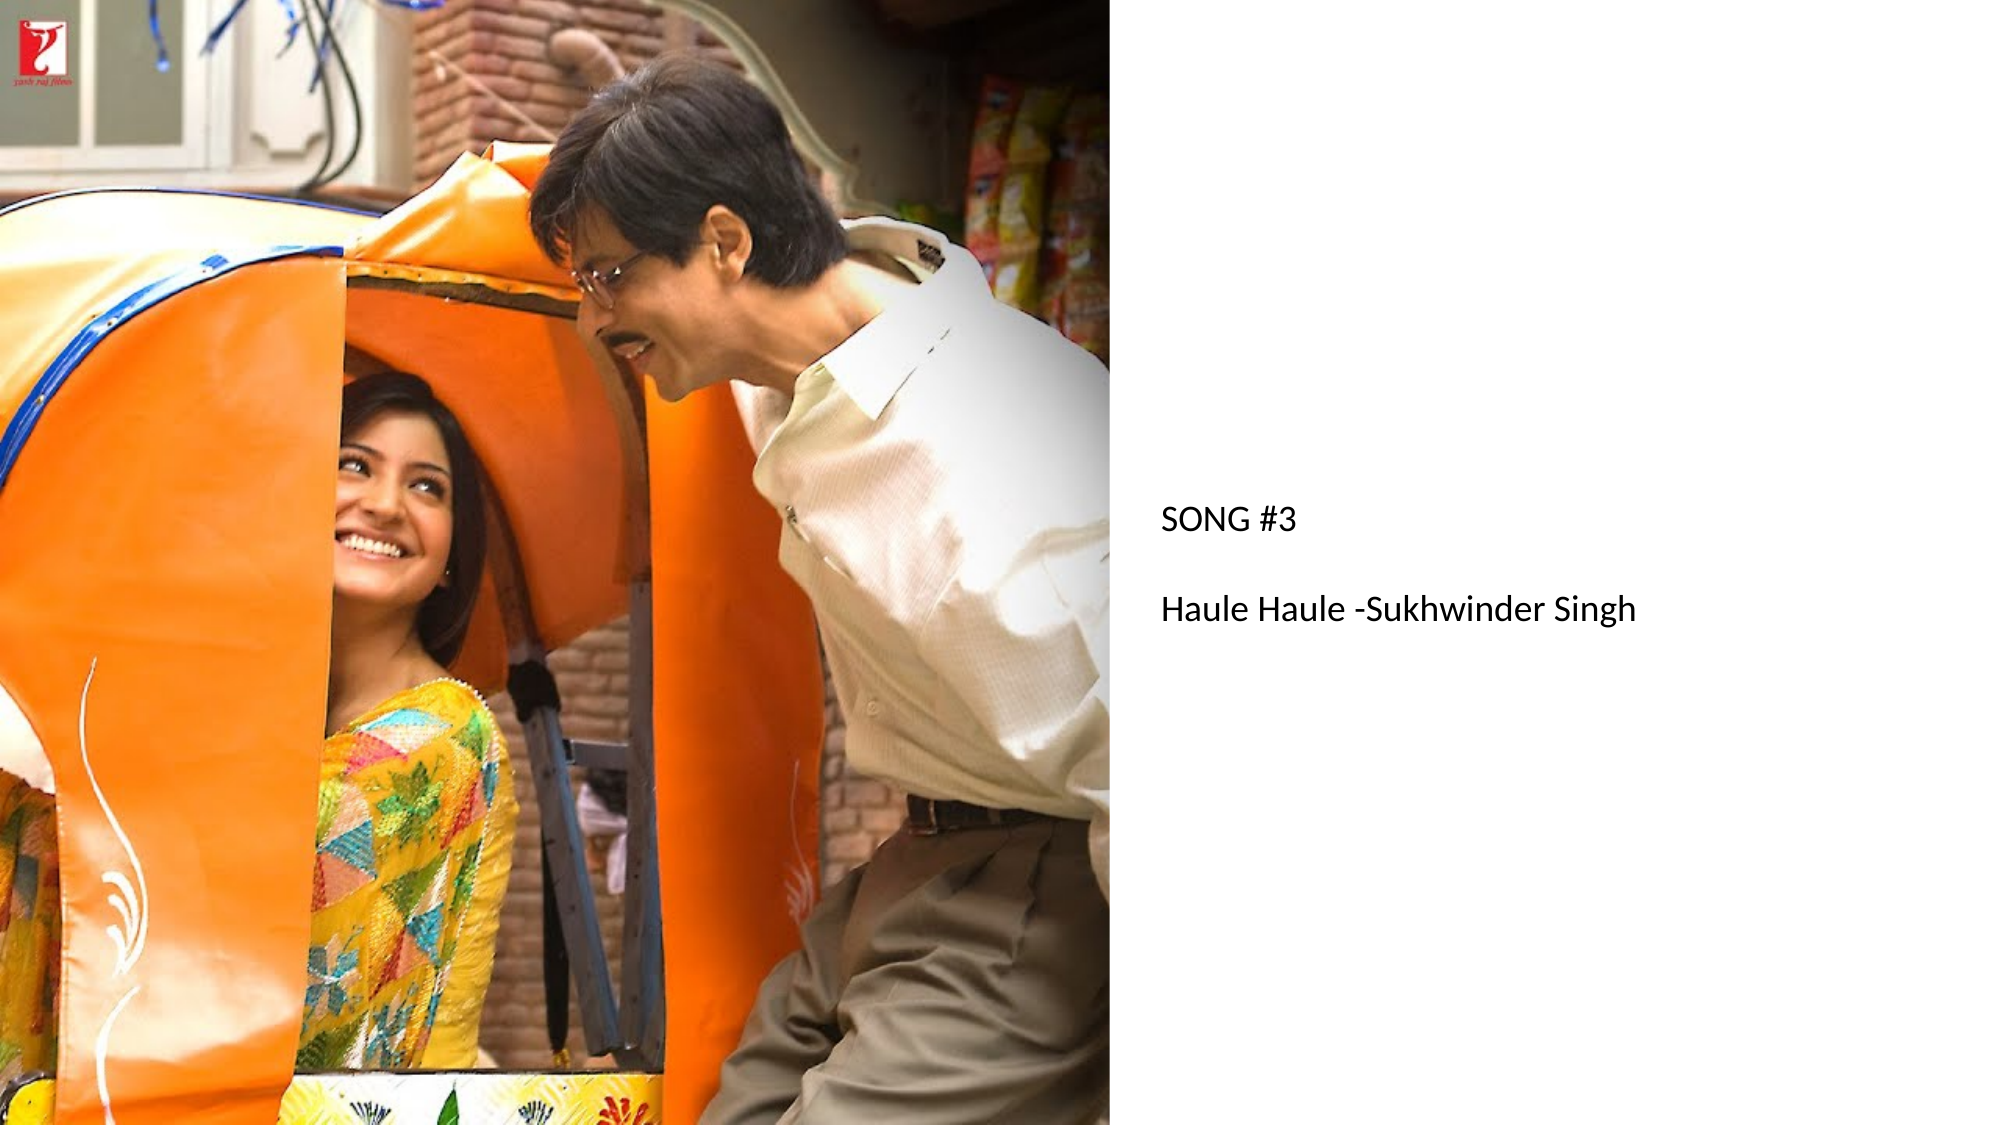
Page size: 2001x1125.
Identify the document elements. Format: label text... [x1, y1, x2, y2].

text_box SONG #3 Haule Haule -Sukhwinder Singh [1146, 486, 1662, 637]
picture [0, 0, 1110, 1125]
